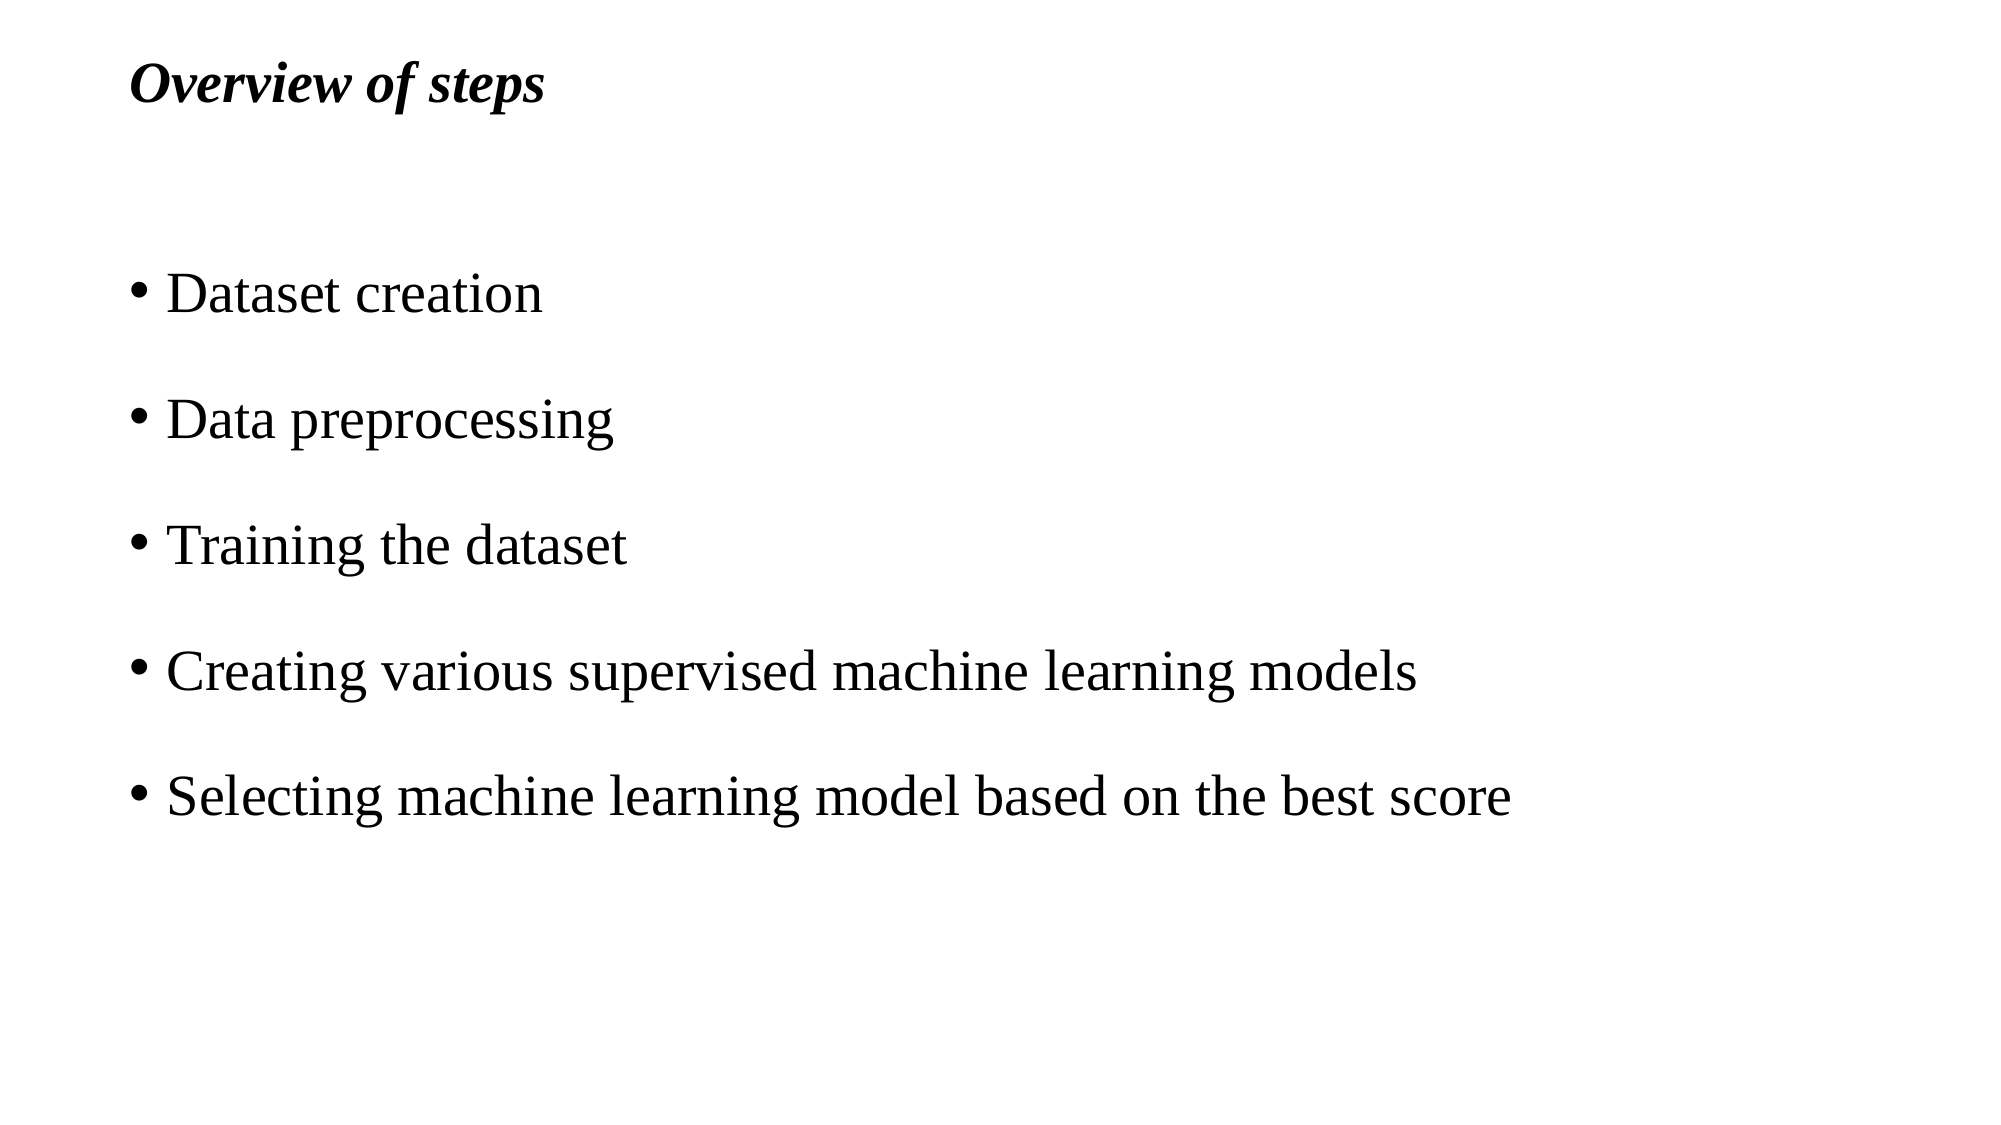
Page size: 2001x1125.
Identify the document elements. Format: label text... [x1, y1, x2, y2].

list Overview of steps Dataset creation Data preprocessing Training the dataset Creating various supervised machine learning models Selecting machine learning model based on the best score [114, 44, 1863, 1014]
